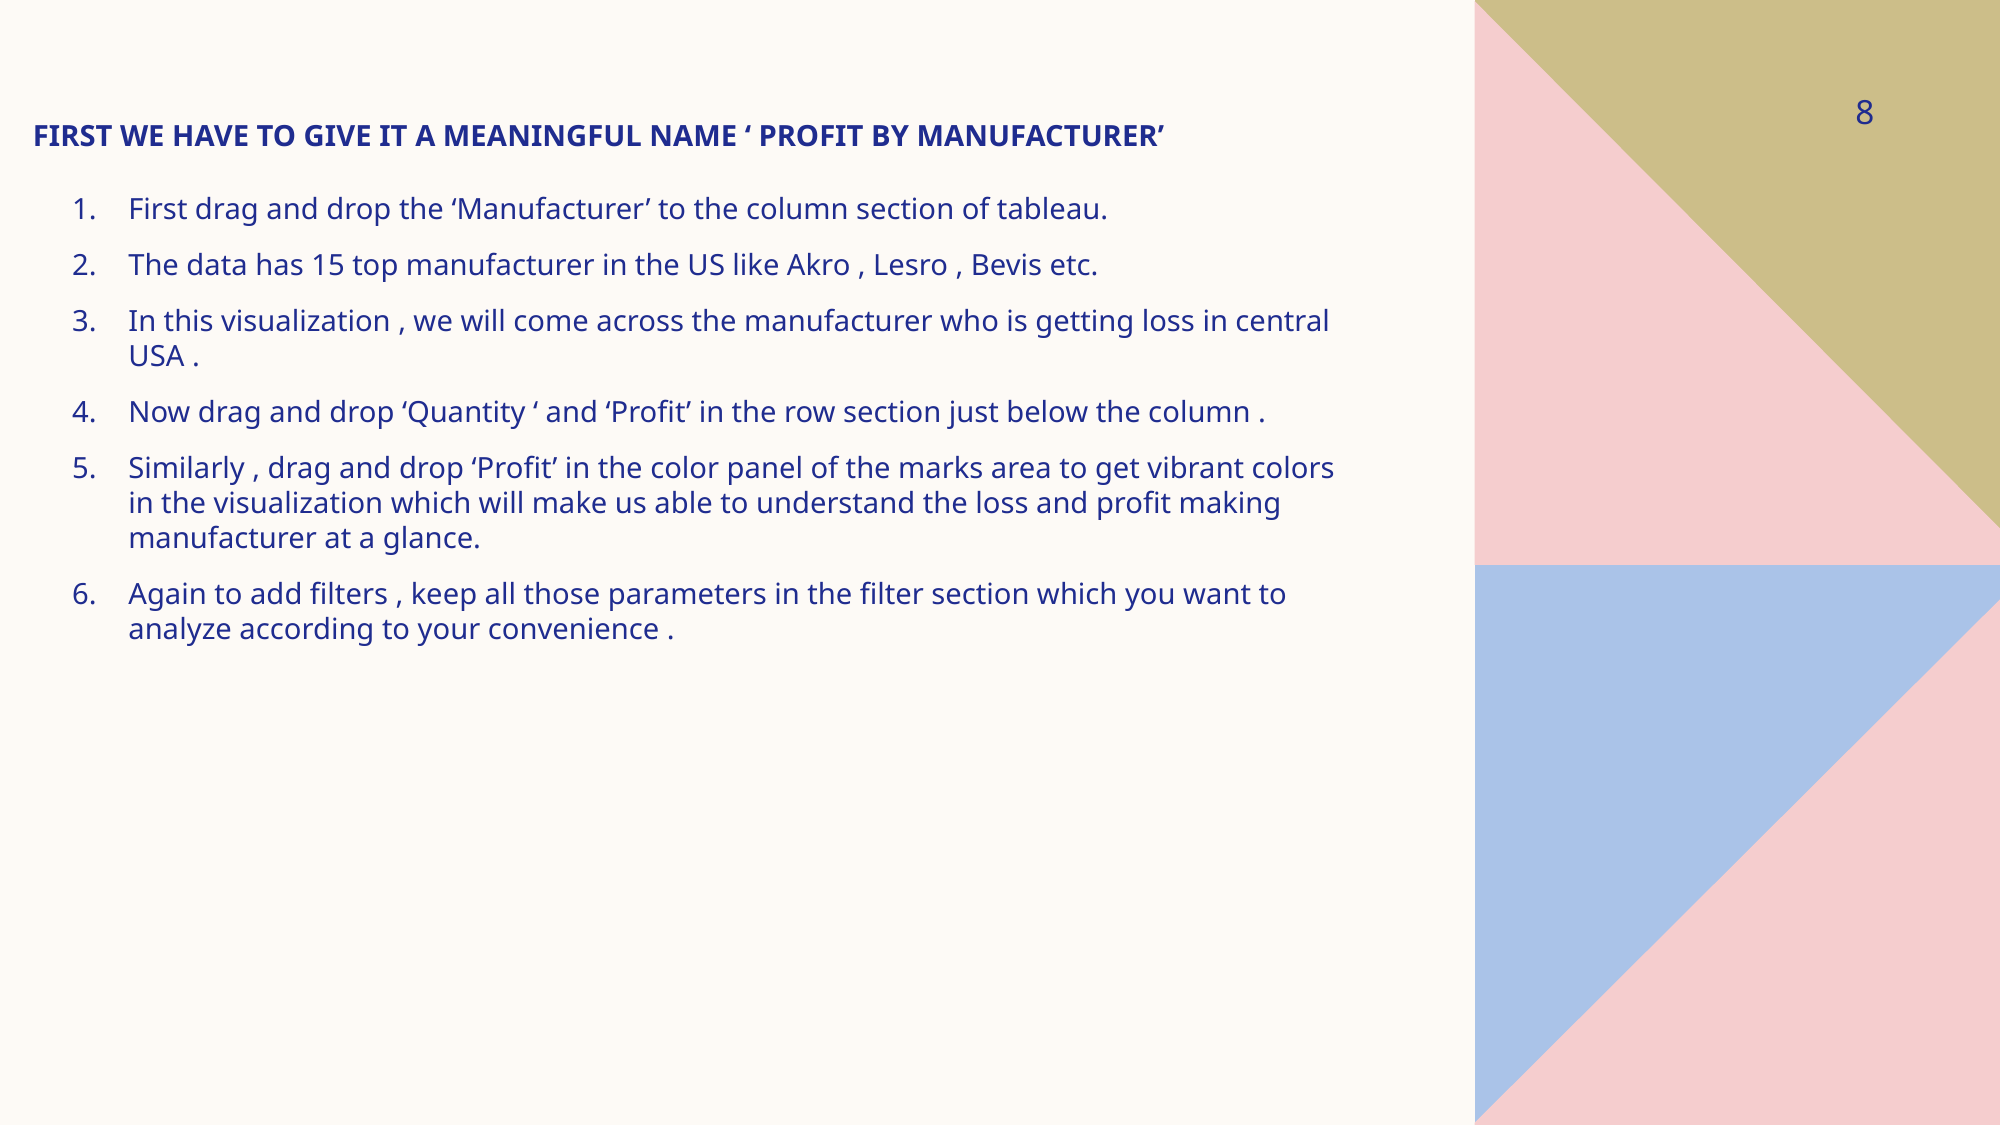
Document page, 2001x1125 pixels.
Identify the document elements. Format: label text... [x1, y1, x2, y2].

slide_number 8 [1712, 75, 1875, 153]
title First we have to give it a meaningful name ‘ profit by manufacturer’ [17, 13, 1297, 153]
list First drag and drop the ‘Manufacturer’ to the column section of tableau. The data has 15 top manufacturer in the US like Akro , Lesro , Bevis etc. In this visualization , we will come across the manufacturer who is getting loss in central USA . Now drag and drop ‘Quantity ‘ and ‘Profit’ in the row section just below the column . Similarly , drag and drop ‘Profit’ in the color panel of the marks area to get vibrant colors in the visualization which will make us able to understand the loss and profit making manufacturer at a glance. Again to add filters , keep all those parameters in the filter section which you want to analyze according to your convenience . [57, 190, 1380, 1080]
